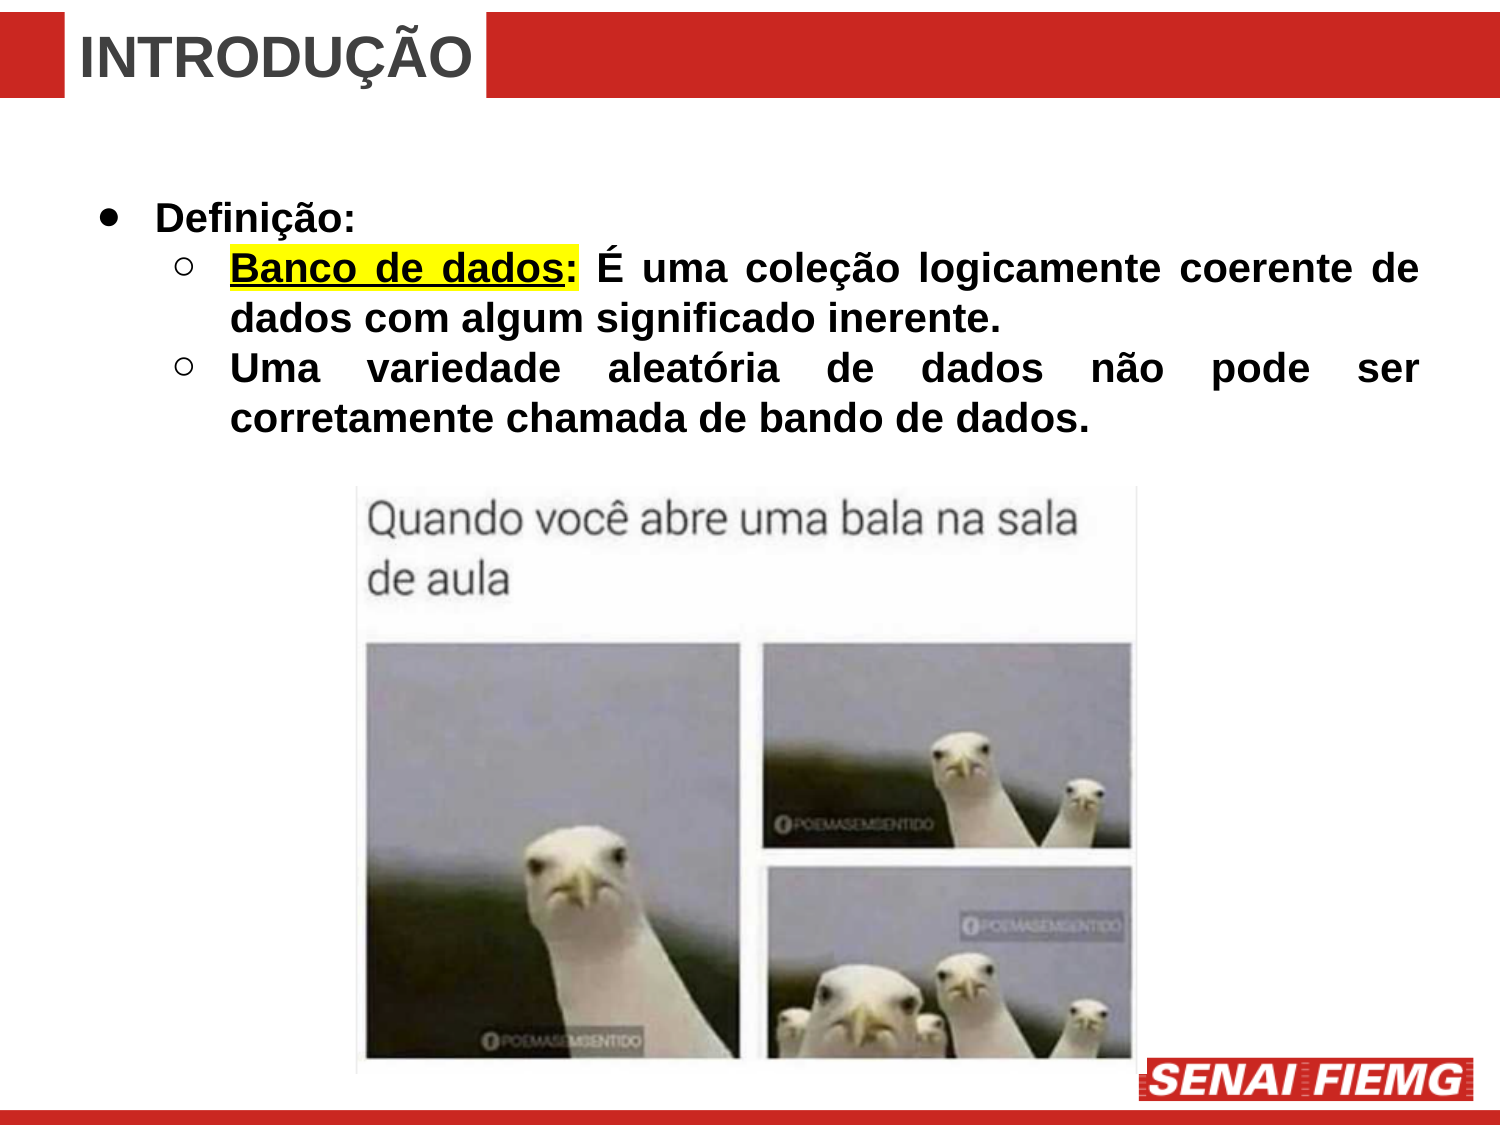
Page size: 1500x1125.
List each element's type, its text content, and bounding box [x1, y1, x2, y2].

text_box [0, 1110, 1126, 1125]
picture [352, 485, 1500, 1125]
text_box INTRODUÇÃO [65, 12, 486, 98]
text_box [486, 12, 1500, 98]
text_box [0, 12, 65, 98]
text_box Definição: Banco de dados: É uma coleção logicamente coerente de dados com algum significado inerente. Uma variedade aleatória de dados não pode ser corretamente chamada de bando de dados. [64, 182, 1436, 956]
